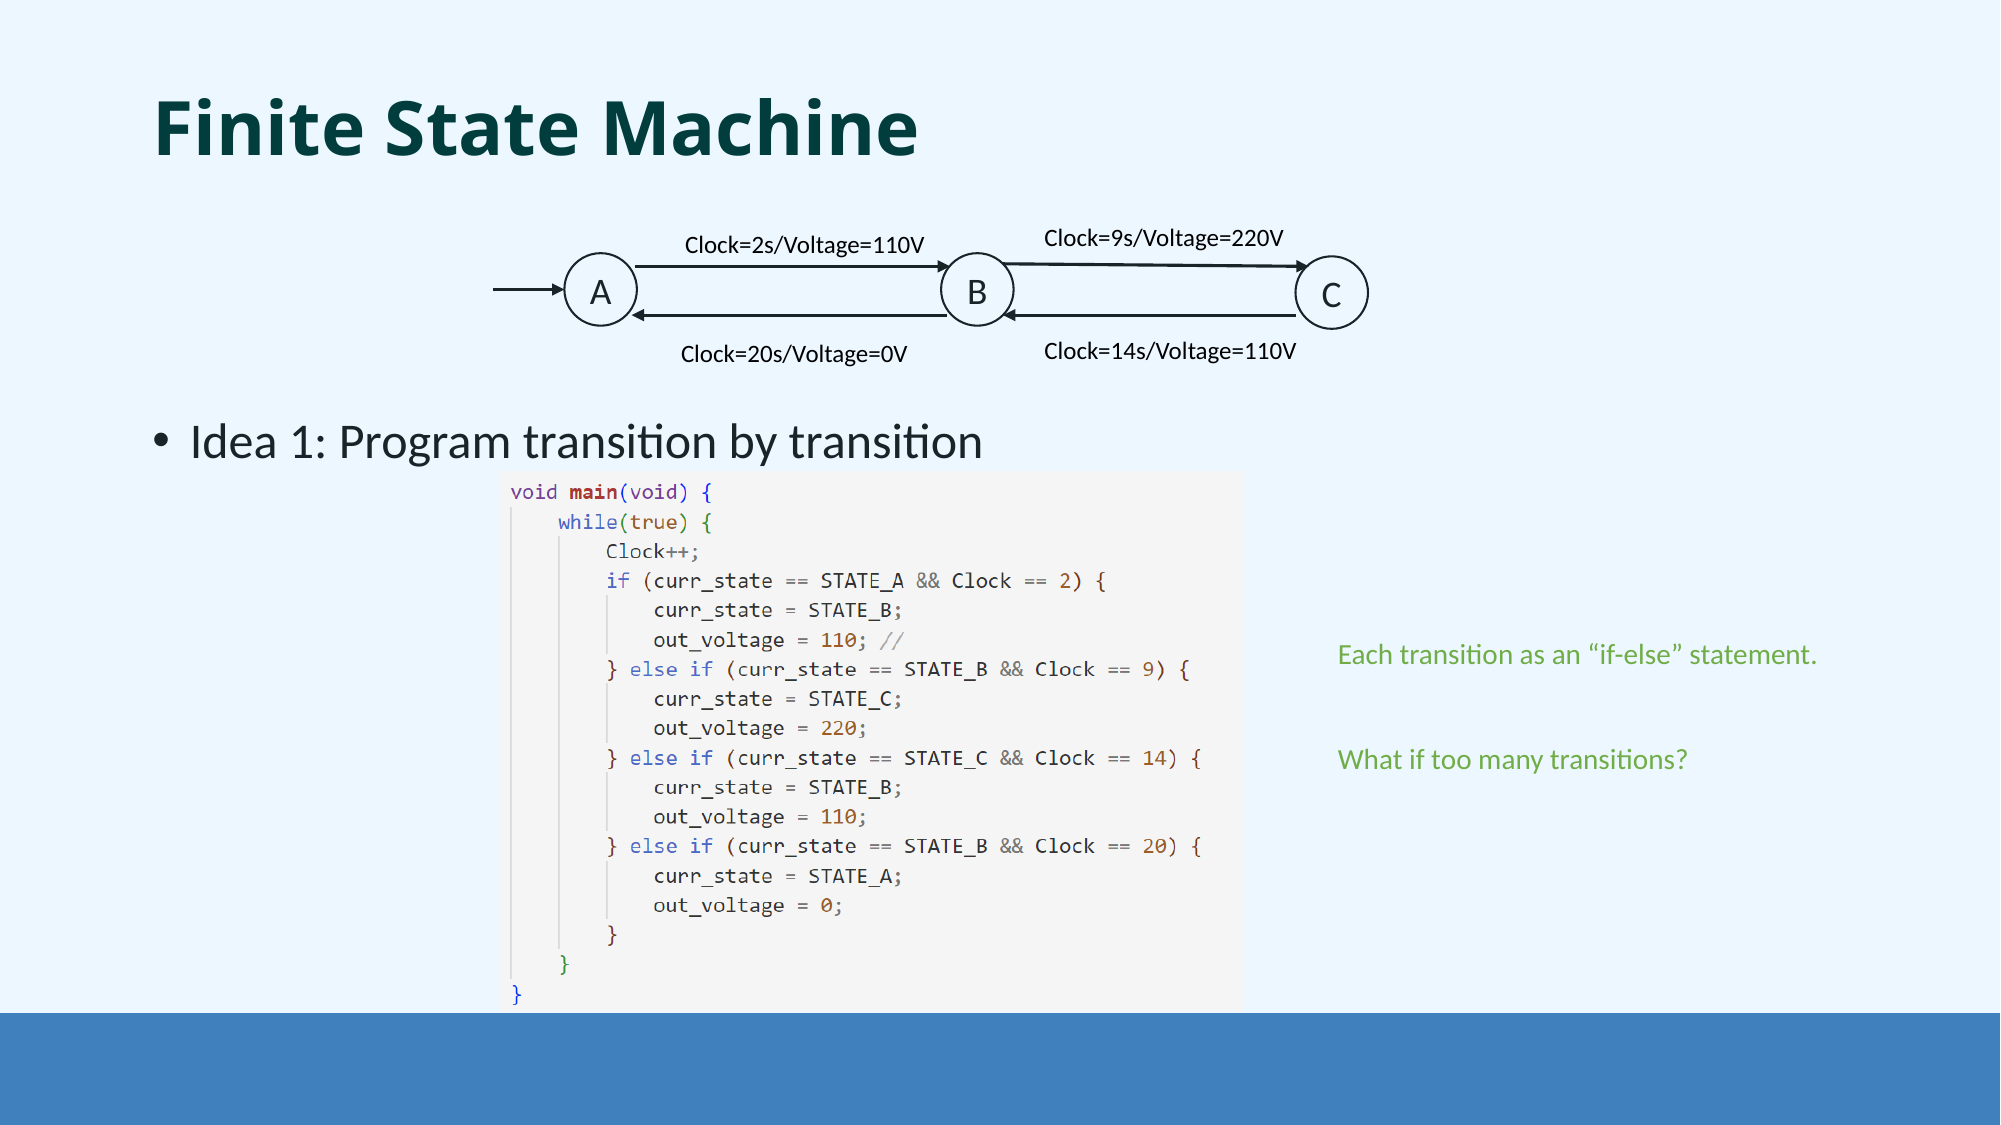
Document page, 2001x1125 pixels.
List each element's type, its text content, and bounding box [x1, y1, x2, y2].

text_box A [563, 252, 638, 327]
text_box Clock=9s/Voltage=220V [1029, 214, 1309, 259]
list Idea 1: Program transition by transition [137, 214, 1863, 829]
text_box Each transition as an “if-else” statement. What if too many transitions? [1322, 627, 1903, 784]
text_box B [940, 252, 1015, 327]
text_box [1003, 263, 1309, 267]
title Finite State Machine [137, 41, 1863, 214]
text_box Clock=14s/Voltage=110V [1029, 326, 1330, 372]
picture [500, 471, 1244, 1012]
text_box Clock=2s/Voltage=110V [670, 220, 971, 266]
text_box Clock=20s/Voltage=0V [666, 330, 967, 376]
text_box C [1294, 255, 1370, 330]
